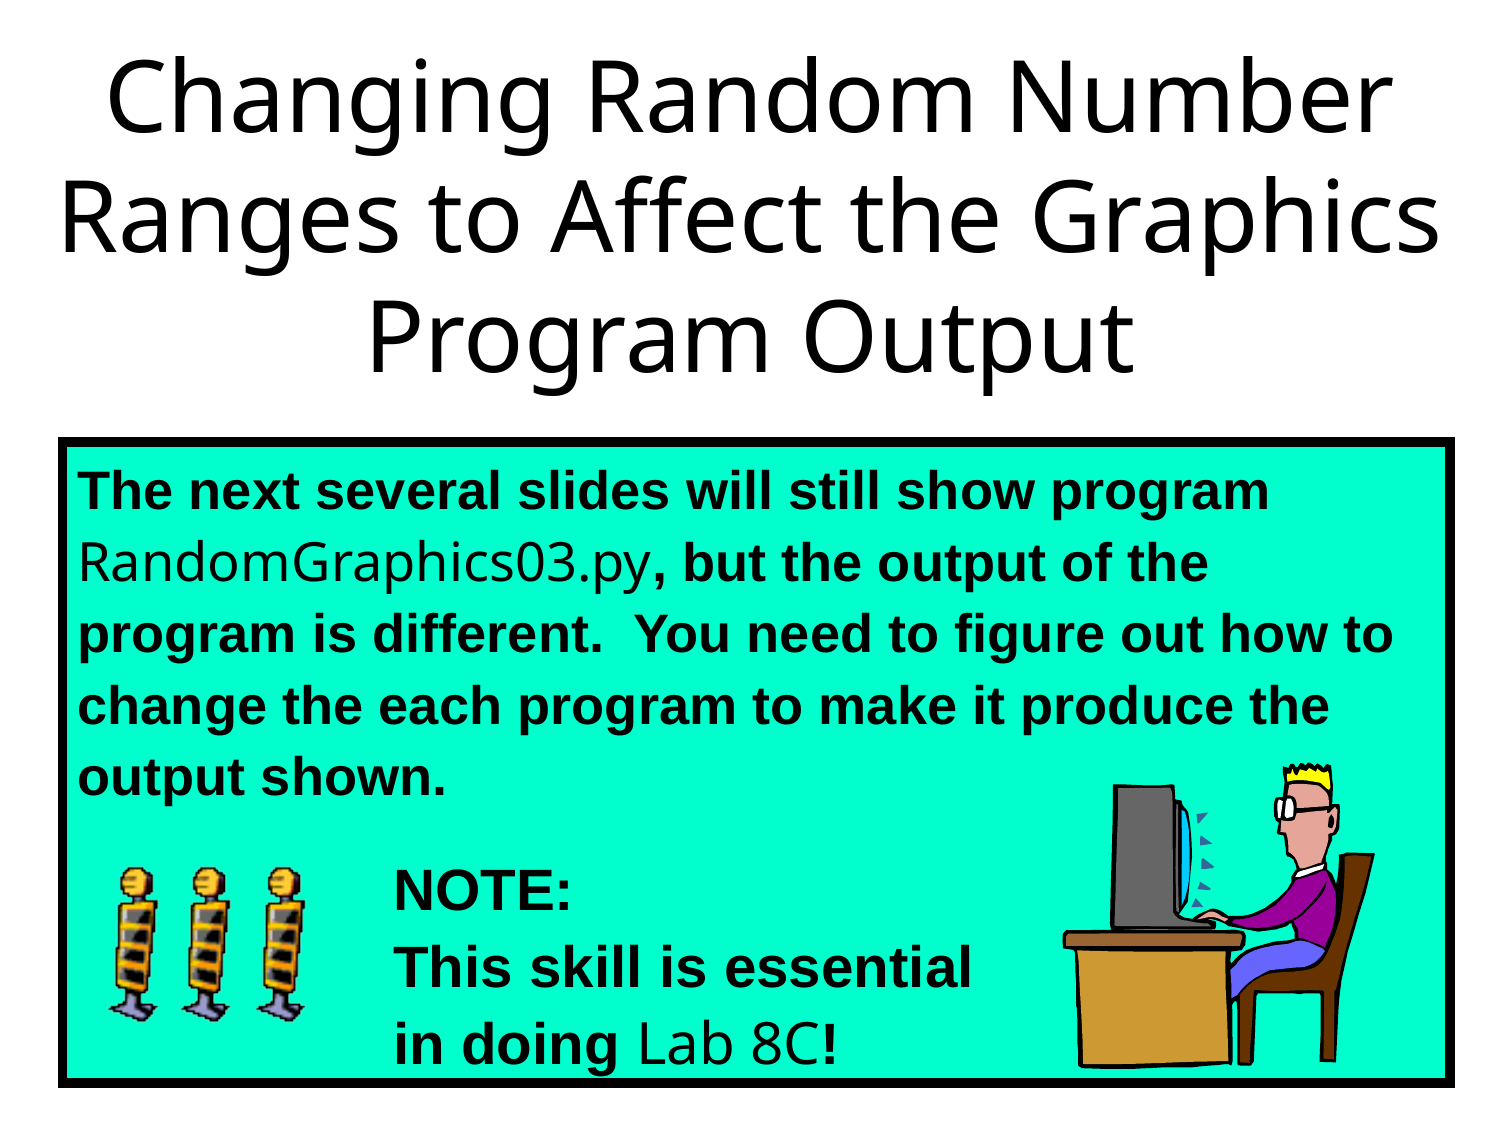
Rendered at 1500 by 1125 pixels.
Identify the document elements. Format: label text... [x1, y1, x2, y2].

text_box The next several slides will still show program RandomGraphics03.py, but the output of the program is different. You need to figure out how to change the each program to make it produce the output shown. NOTE: This skill is essential in doing Lab 8C! [62, 441, 1450, 1084]
picture [99, 837, 326, 1026]
title Changing Random Number Ranges to Affect the Graphics Program Output [0, 12, 1500, 413]
picture [1062, 762, 1376, 1070]
